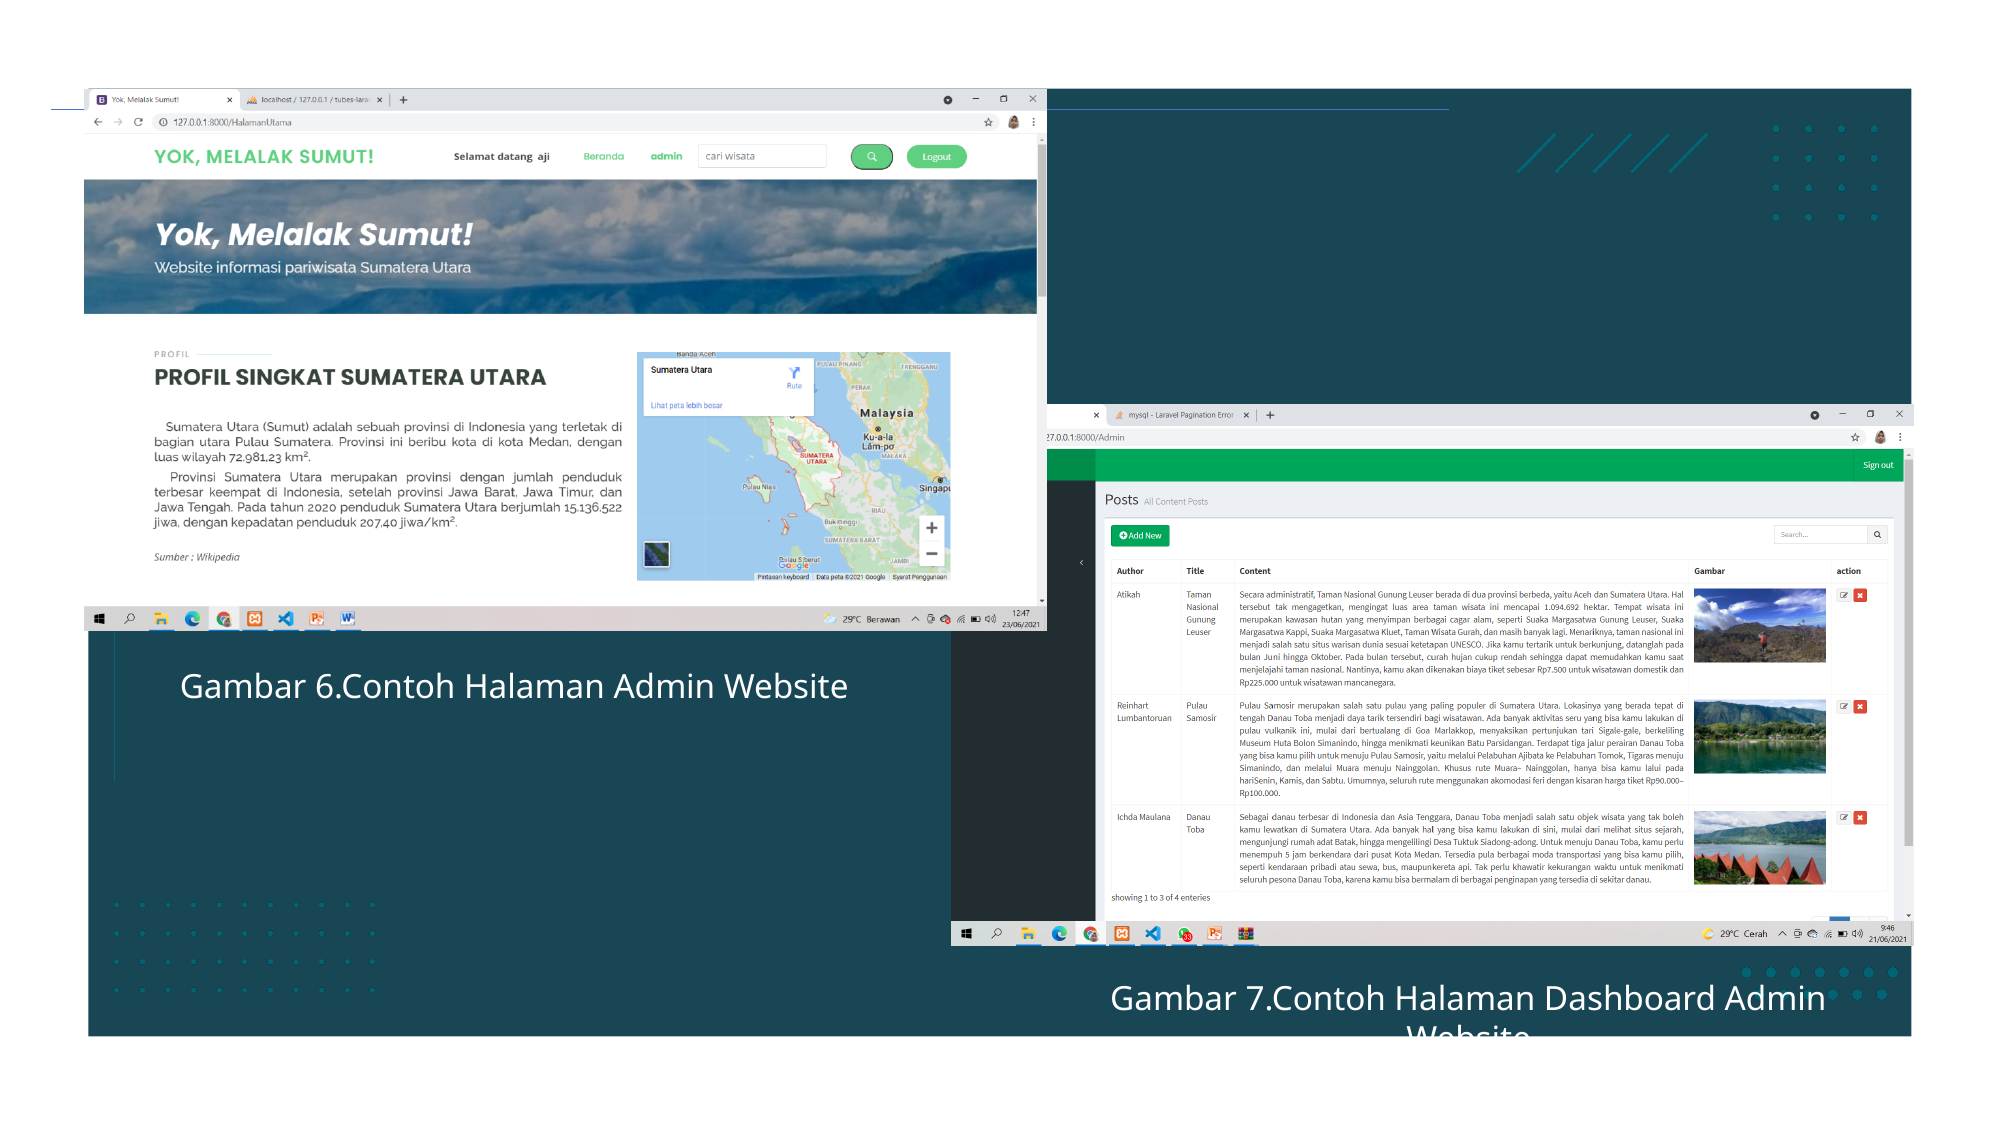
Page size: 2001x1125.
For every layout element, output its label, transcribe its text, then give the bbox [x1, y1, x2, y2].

picture [114, 902, 375, 993]
text_box Gambar 6.Contoh Halaman Admin Website [135, 650, 895, 721]
picture [1772, 125, 1878, 221]
picture [84, 89, 1914, 946]
picture [1891, 967, 1899, 1000]
picture [1516, 132, 1708, 174]
text_box Gambar 7.Contoh Halaman Dashboard Admin Website [1046, 961, 1891, 1032]
